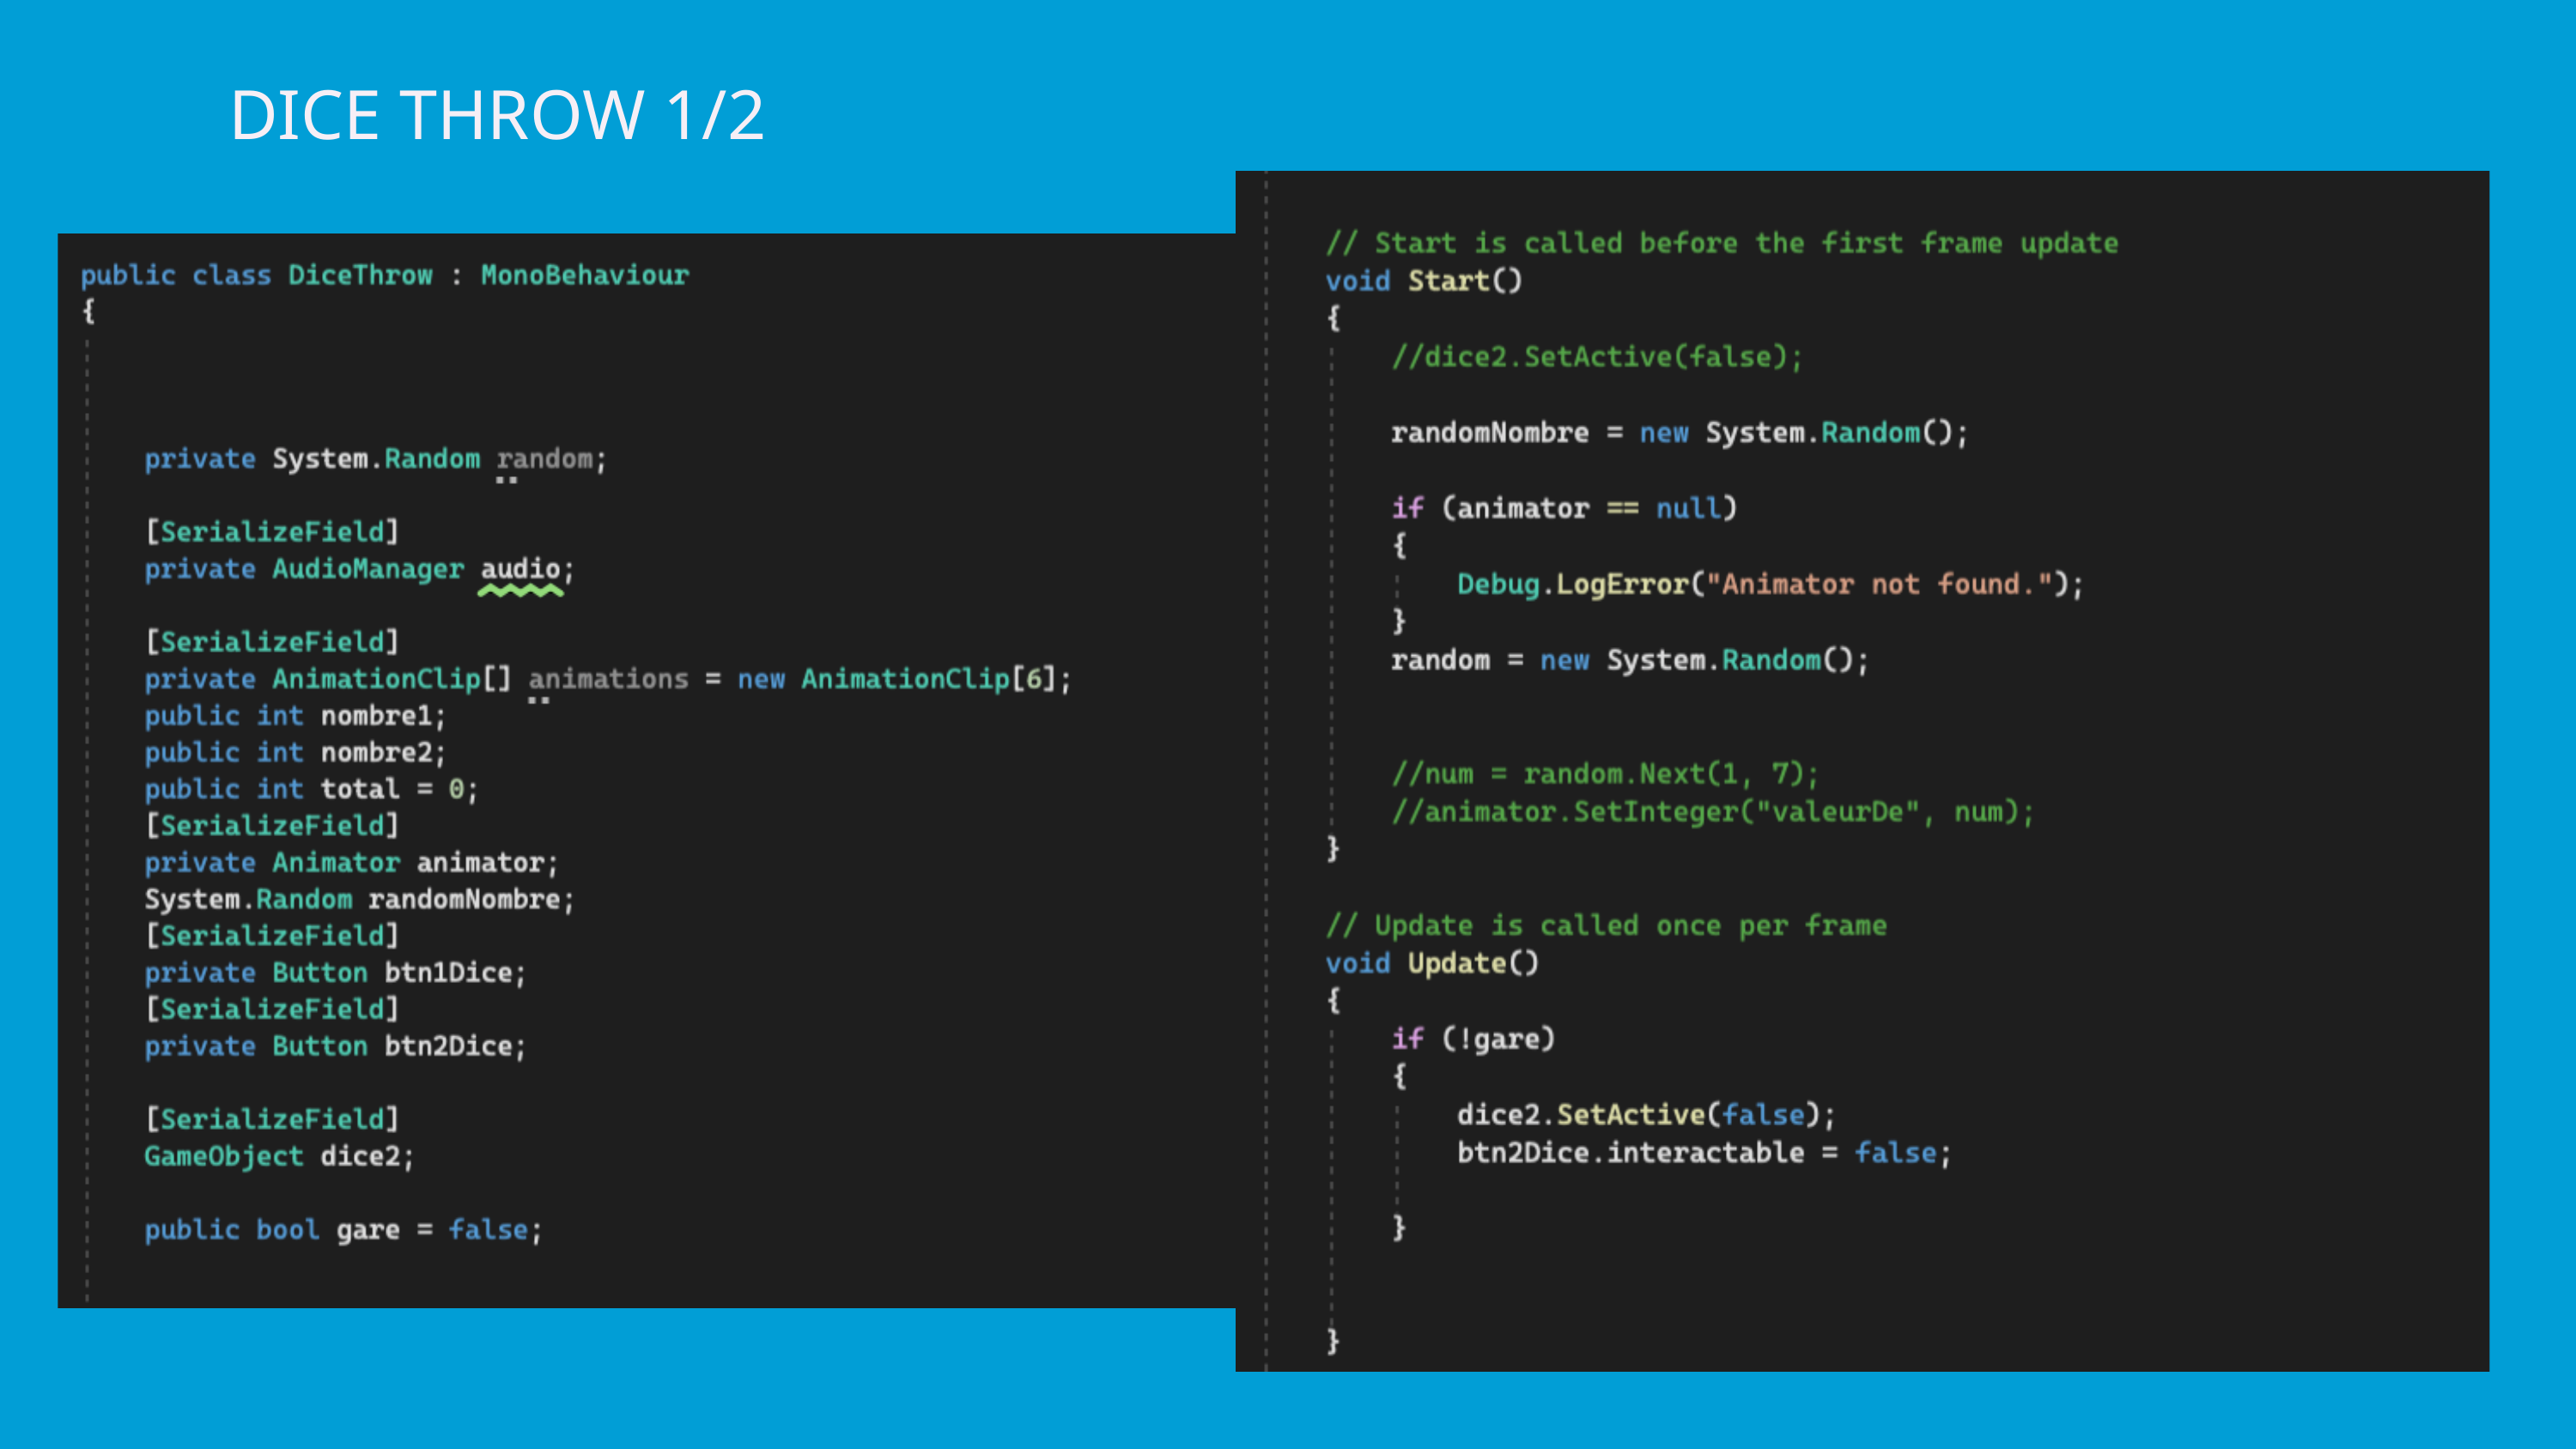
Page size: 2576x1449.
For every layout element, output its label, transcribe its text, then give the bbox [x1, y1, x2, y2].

text_box [58, 233, 1236, 1309]
text_box [1236, 171, 2490, 1372]
text_box DICE THROW 1/2 [58, 90, 937, 153]
